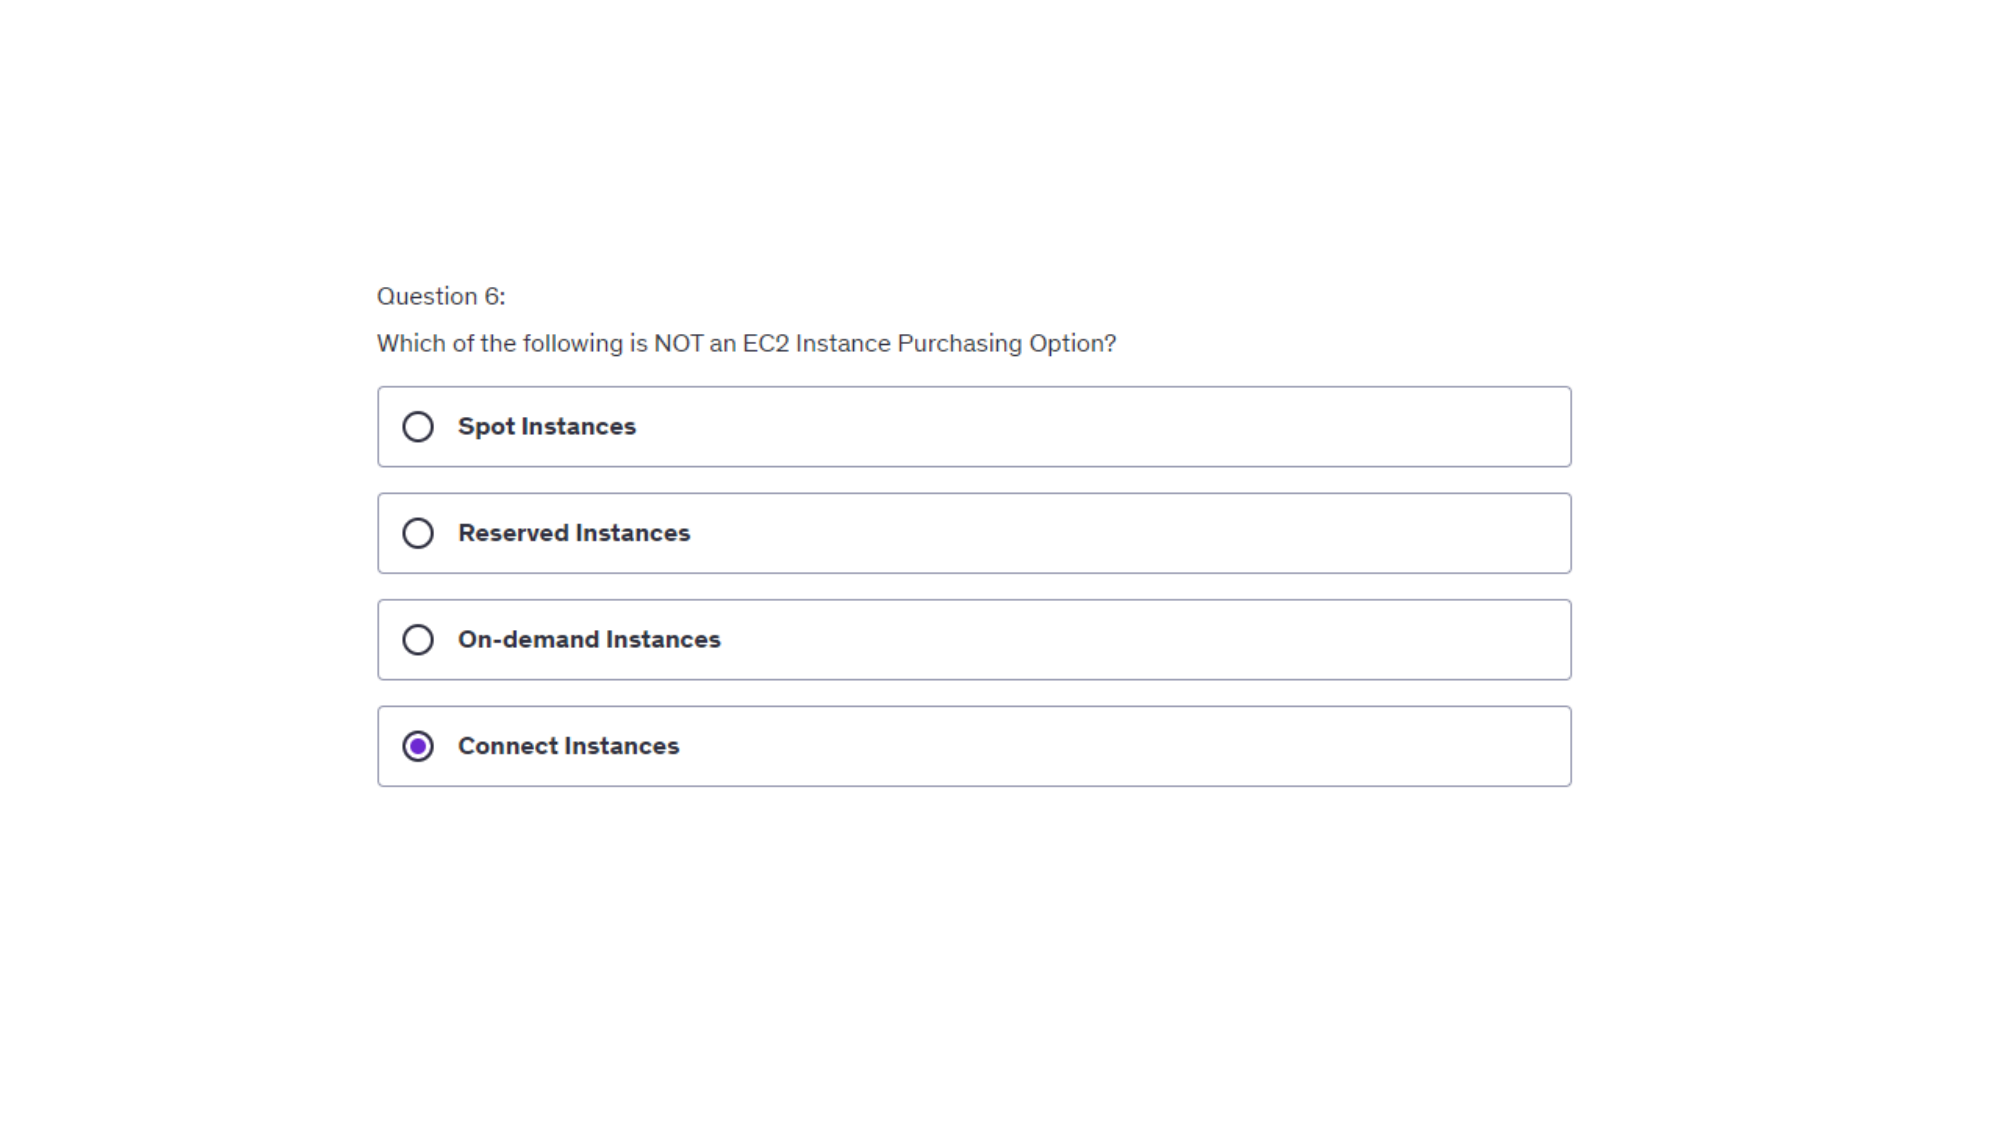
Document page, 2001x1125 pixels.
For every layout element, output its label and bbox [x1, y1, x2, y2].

picture [323, 250, 1677, 875]
